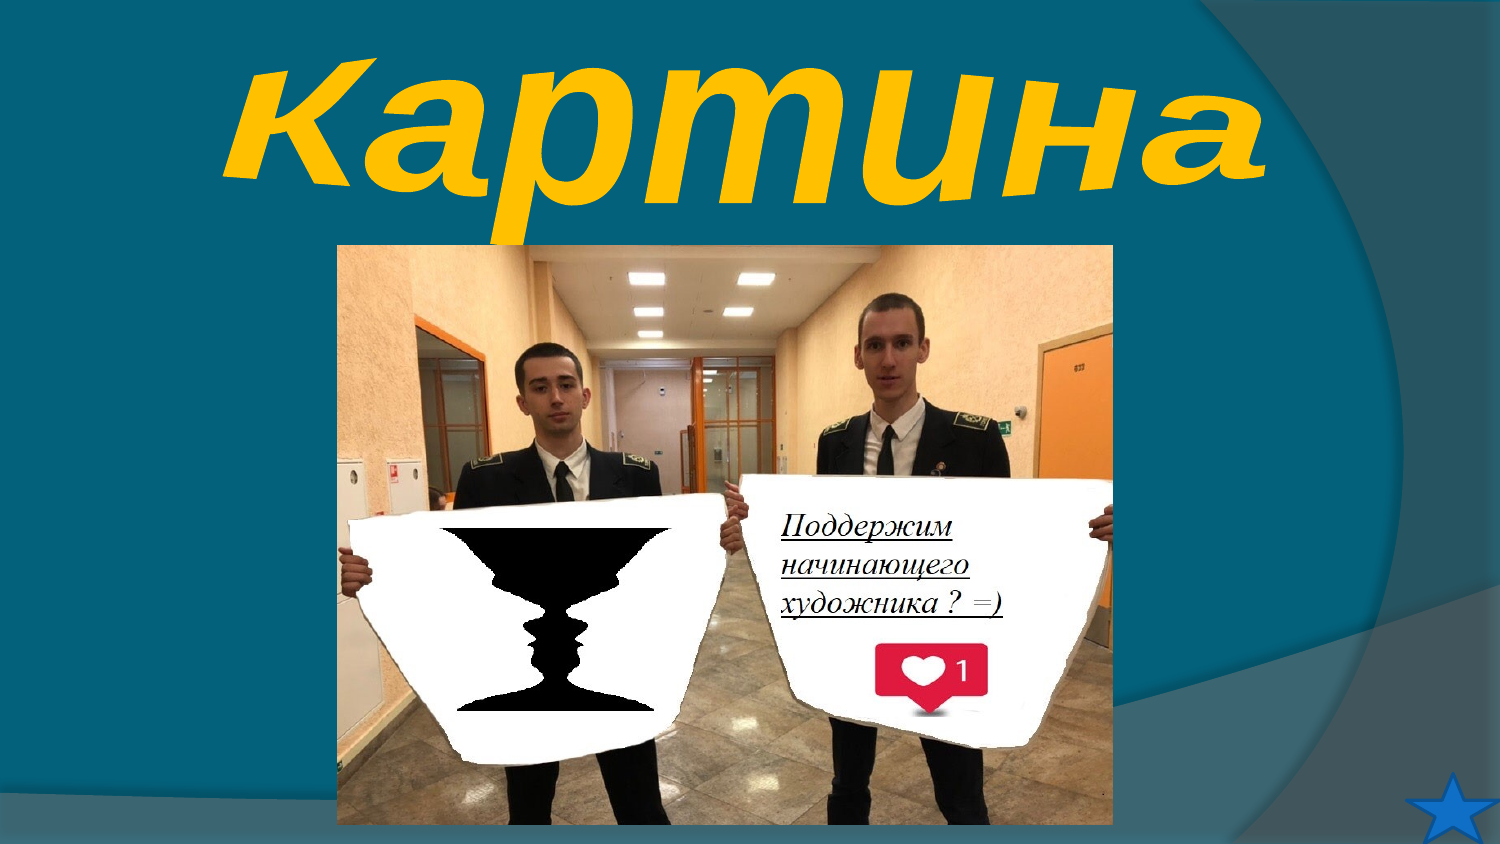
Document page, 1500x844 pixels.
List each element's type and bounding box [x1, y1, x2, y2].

picture [224, 59, 375, 186]
picture [365, 80, 488, 196]
picture [863, 71, 993, 205]
picture [1143, 96, 1265, 184]
picture [337, 245, 1113, 825]
picture [645, 69, 842, 203]
picture [492, 69, 632, 236]
text_box [1404, 771, 1500, 844]
picture [1003, 81, 1135, 196]
